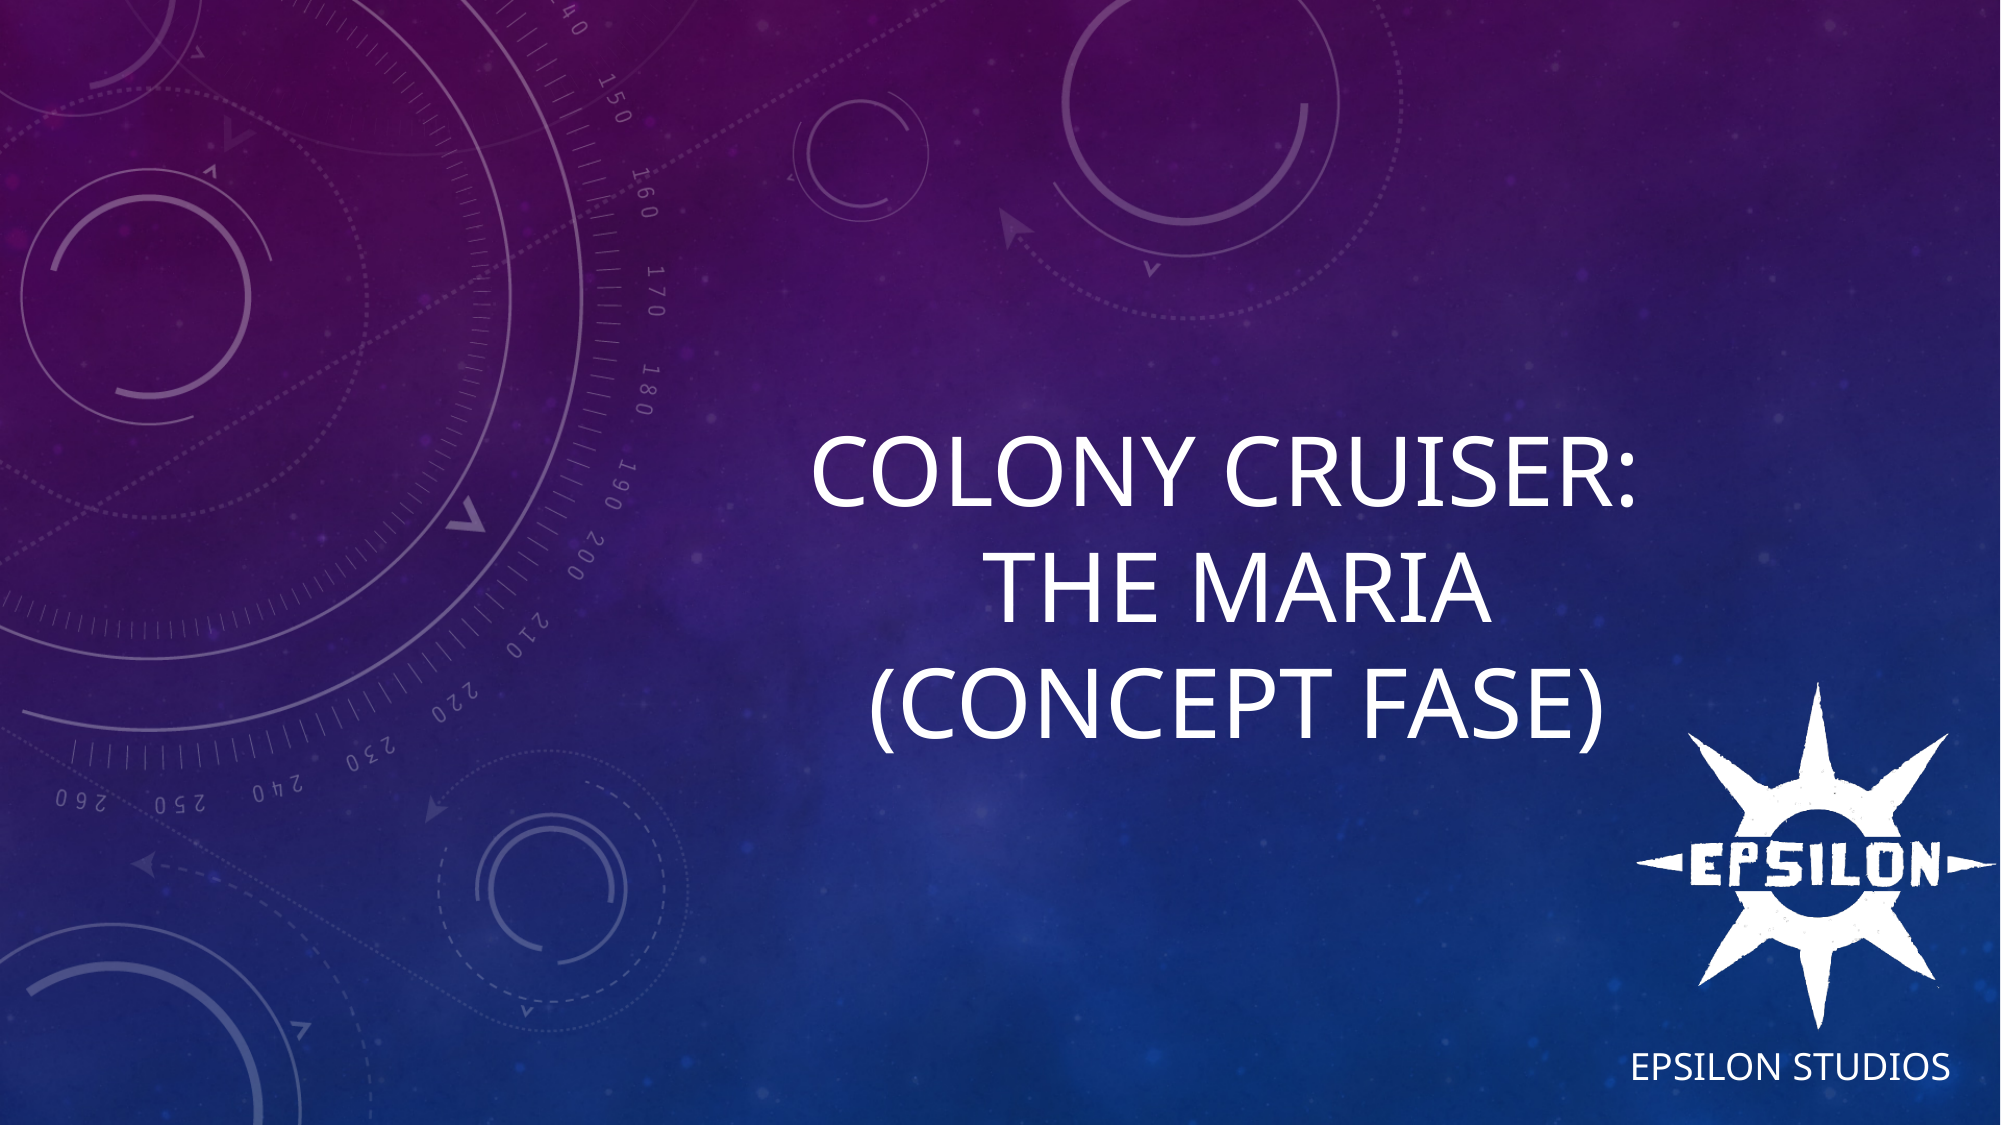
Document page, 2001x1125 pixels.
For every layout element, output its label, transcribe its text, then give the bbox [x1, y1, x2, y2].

title Colony Cruiser: The Maria (Concept Fase) [647, 398, 1828, 766]
picture [0, 0, 2001, 1125]
subtitle Epsilon Studios [785, 1035, 1967, 1099]
